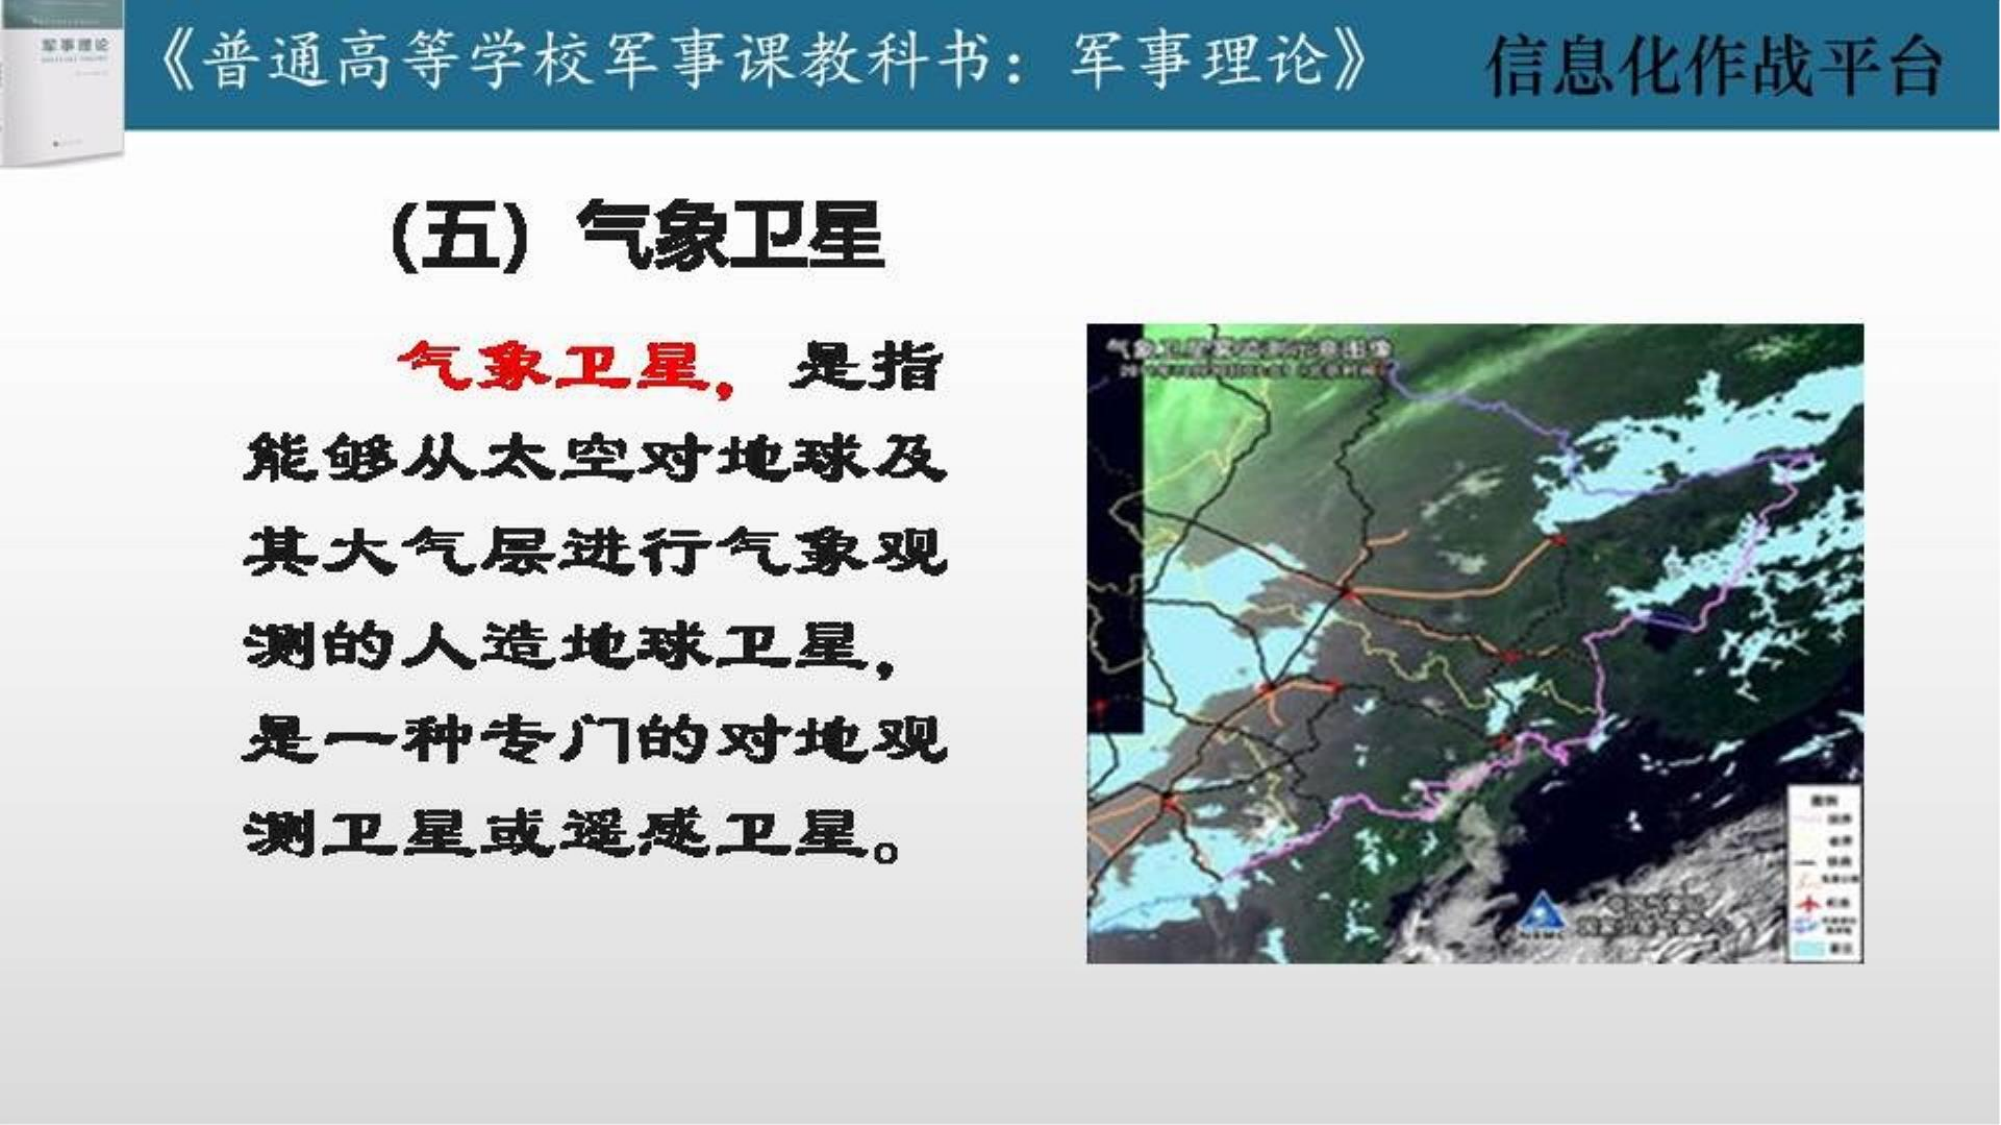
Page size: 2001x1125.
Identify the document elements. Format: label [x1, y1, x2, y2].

text_box [0, 0, 2000, 1125]
